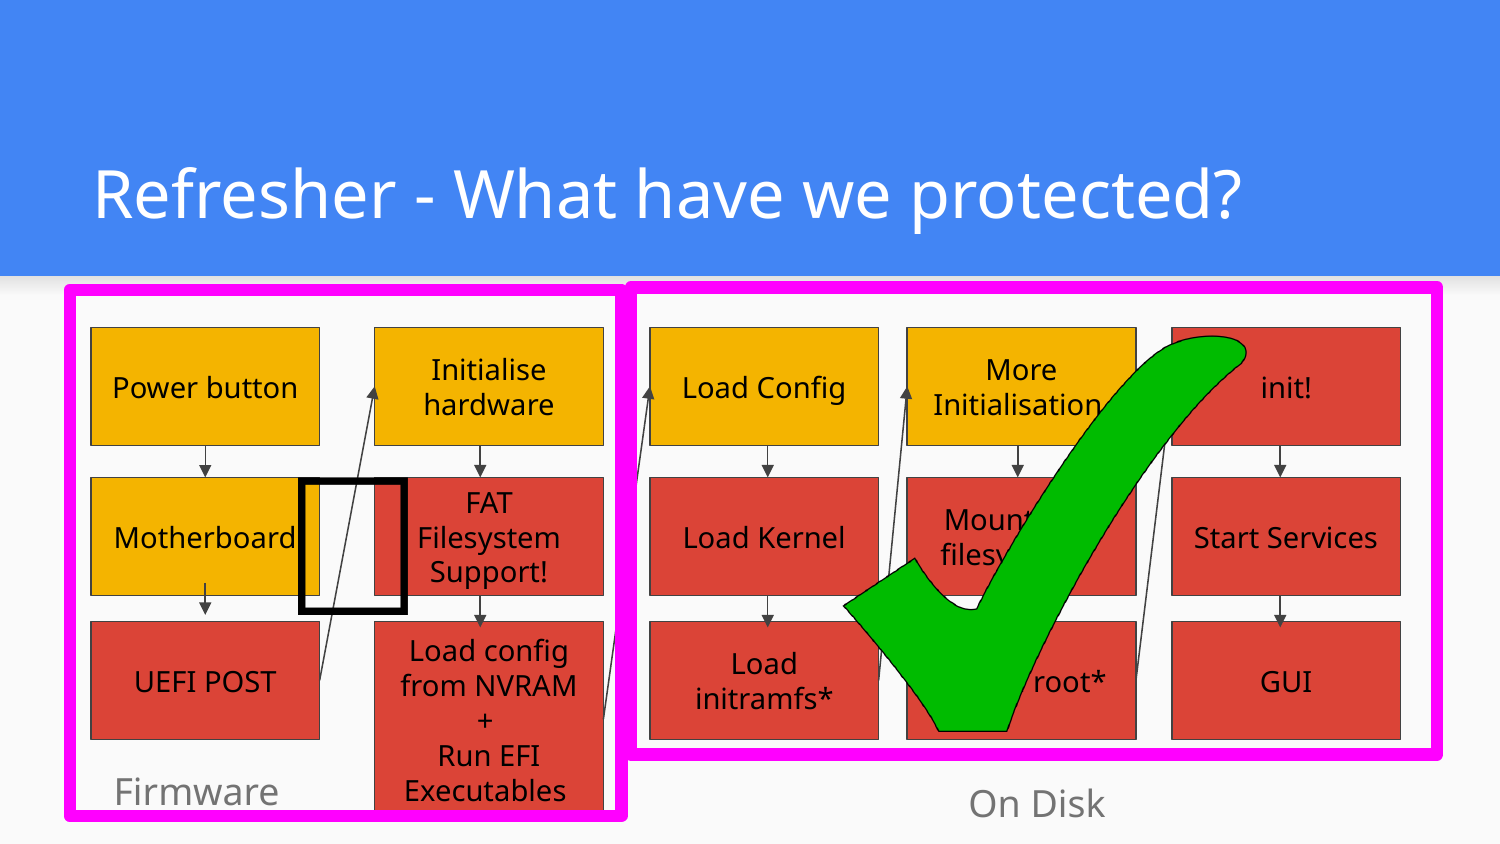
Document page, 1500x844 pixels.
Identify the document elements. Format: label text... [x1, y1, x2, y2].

picture [838, 327, 1251, 740]
title Refresher - What have we protected? [77, 121, 1427, 248]
text_box [69, 289, 622, 816]
text_box 👀 [381, 399, 598, 670]
text_box On Disk [953, 764, 1293, 805]
text_box [630, 287, 1438, 755]
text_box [319, 386, 375, 681]
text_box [603, 386, 651, 720]
text_box 👀 [263, 399, 314, 670]
text_box Firmware [98, 753, 438, 793]
text_box 👀 [654, 399, 756, 670]
